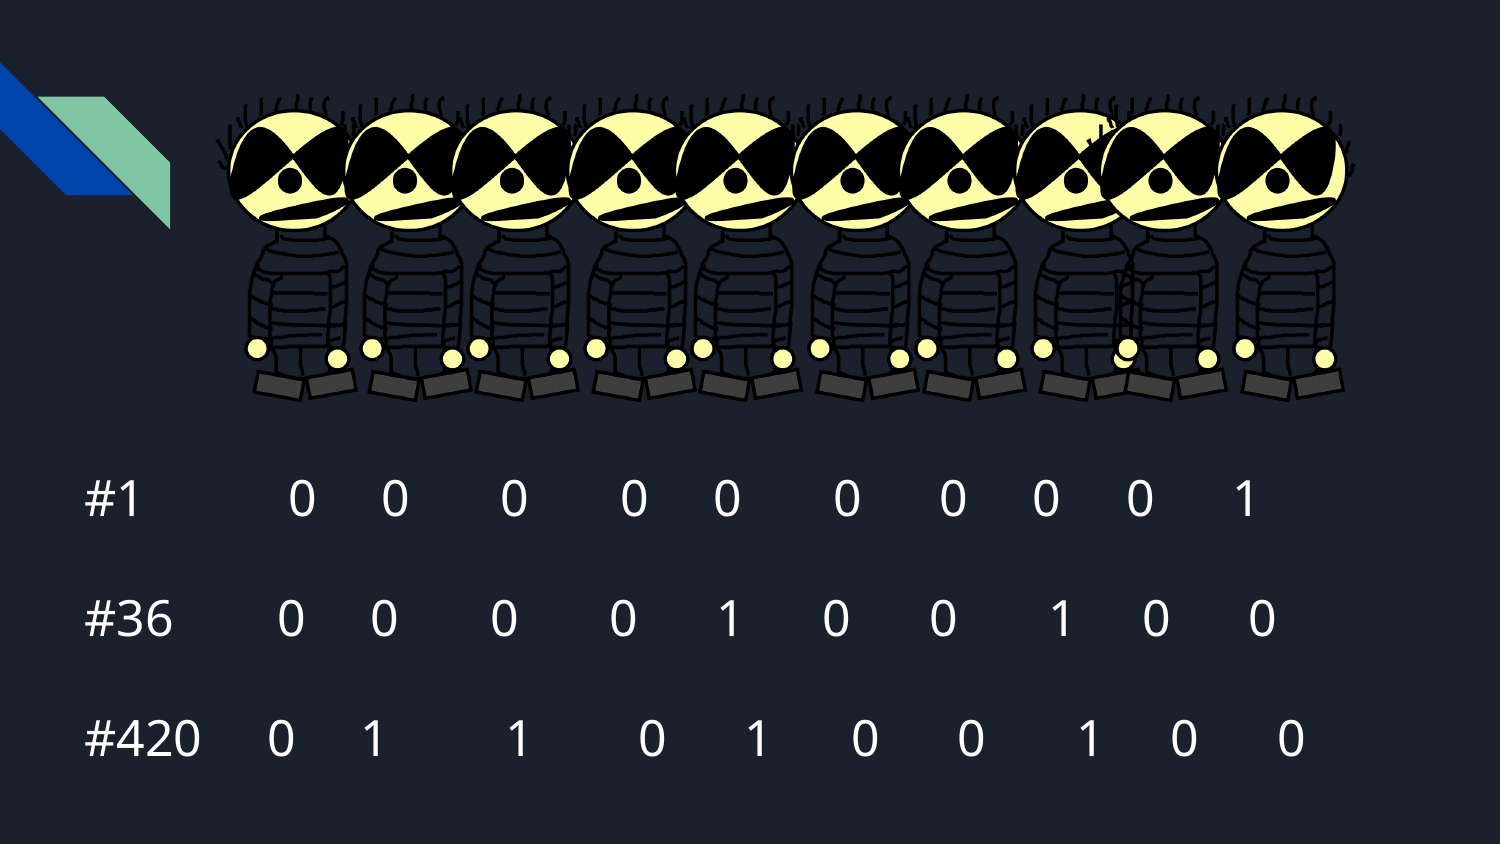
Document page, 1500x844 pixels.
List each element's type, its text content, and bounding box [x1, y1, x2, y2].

title #1 0 0 0 0 0 0 0 0 0 1 #36 0 0 0 0 1 0 0 1 0 0 #420 0 1 1 0 1 0 0 1 0 0 1 [69, 451, 1368, 807]
picture [214, 91, 1358, 402]
